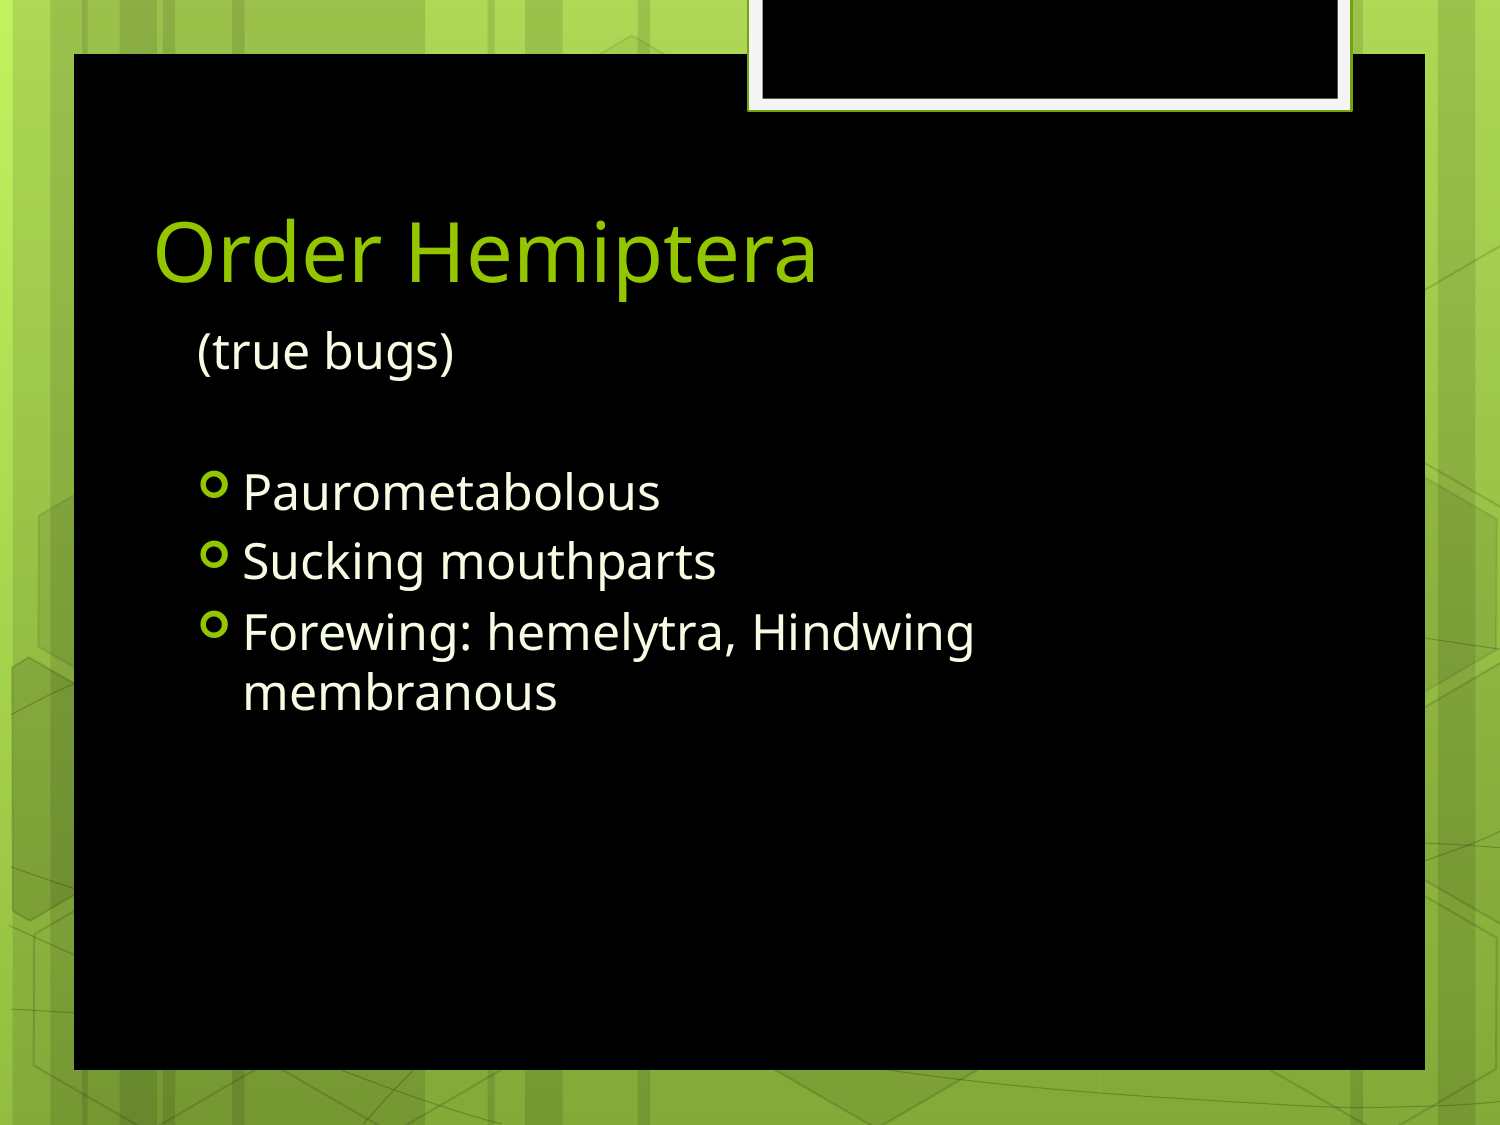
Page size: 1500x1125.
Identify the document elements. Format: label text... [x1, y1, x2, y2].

list (true bugs) Paurometabolous Sucking mouthparts Forewing: hemelytra, Hindwing membranous [171, 312, 1283, 957]
title Order Hemiptera [137, 174, 1290, 307]
